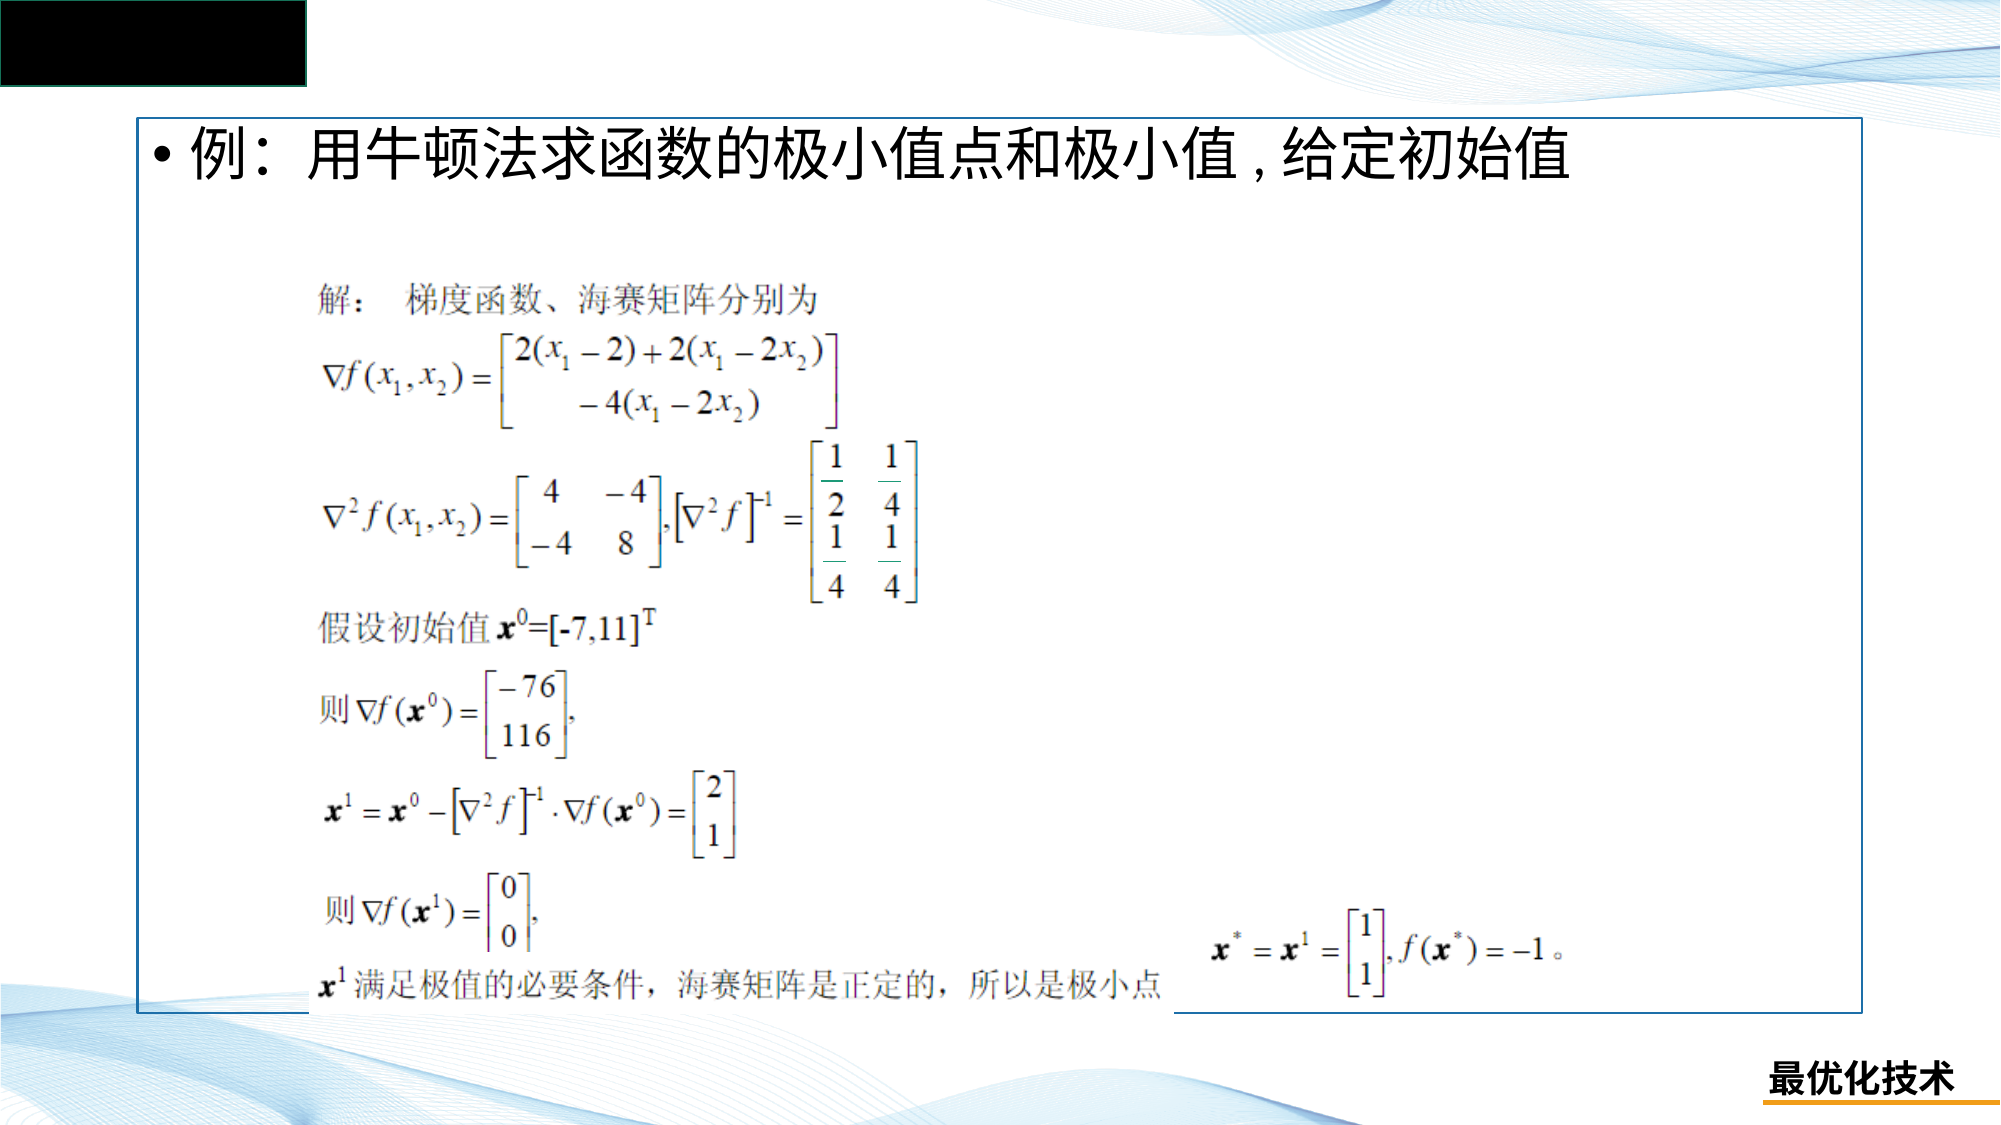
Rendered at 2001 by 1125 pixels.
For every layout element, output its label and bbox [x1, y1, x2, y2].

picture [1434, 135, 1446, 148]
picture [885, 1, 1999, 148]
picture [1466, 142, 1473, 148]
picture [885, 119, 1861, 148]
picture [2, 661, 1590, 1125]
picture [1040, 136, 1053, 148]
picture [1096, 134, 1106, 148]
picture [305, 265, 948, 652]
picture [1312, 134, 1327, 145]
